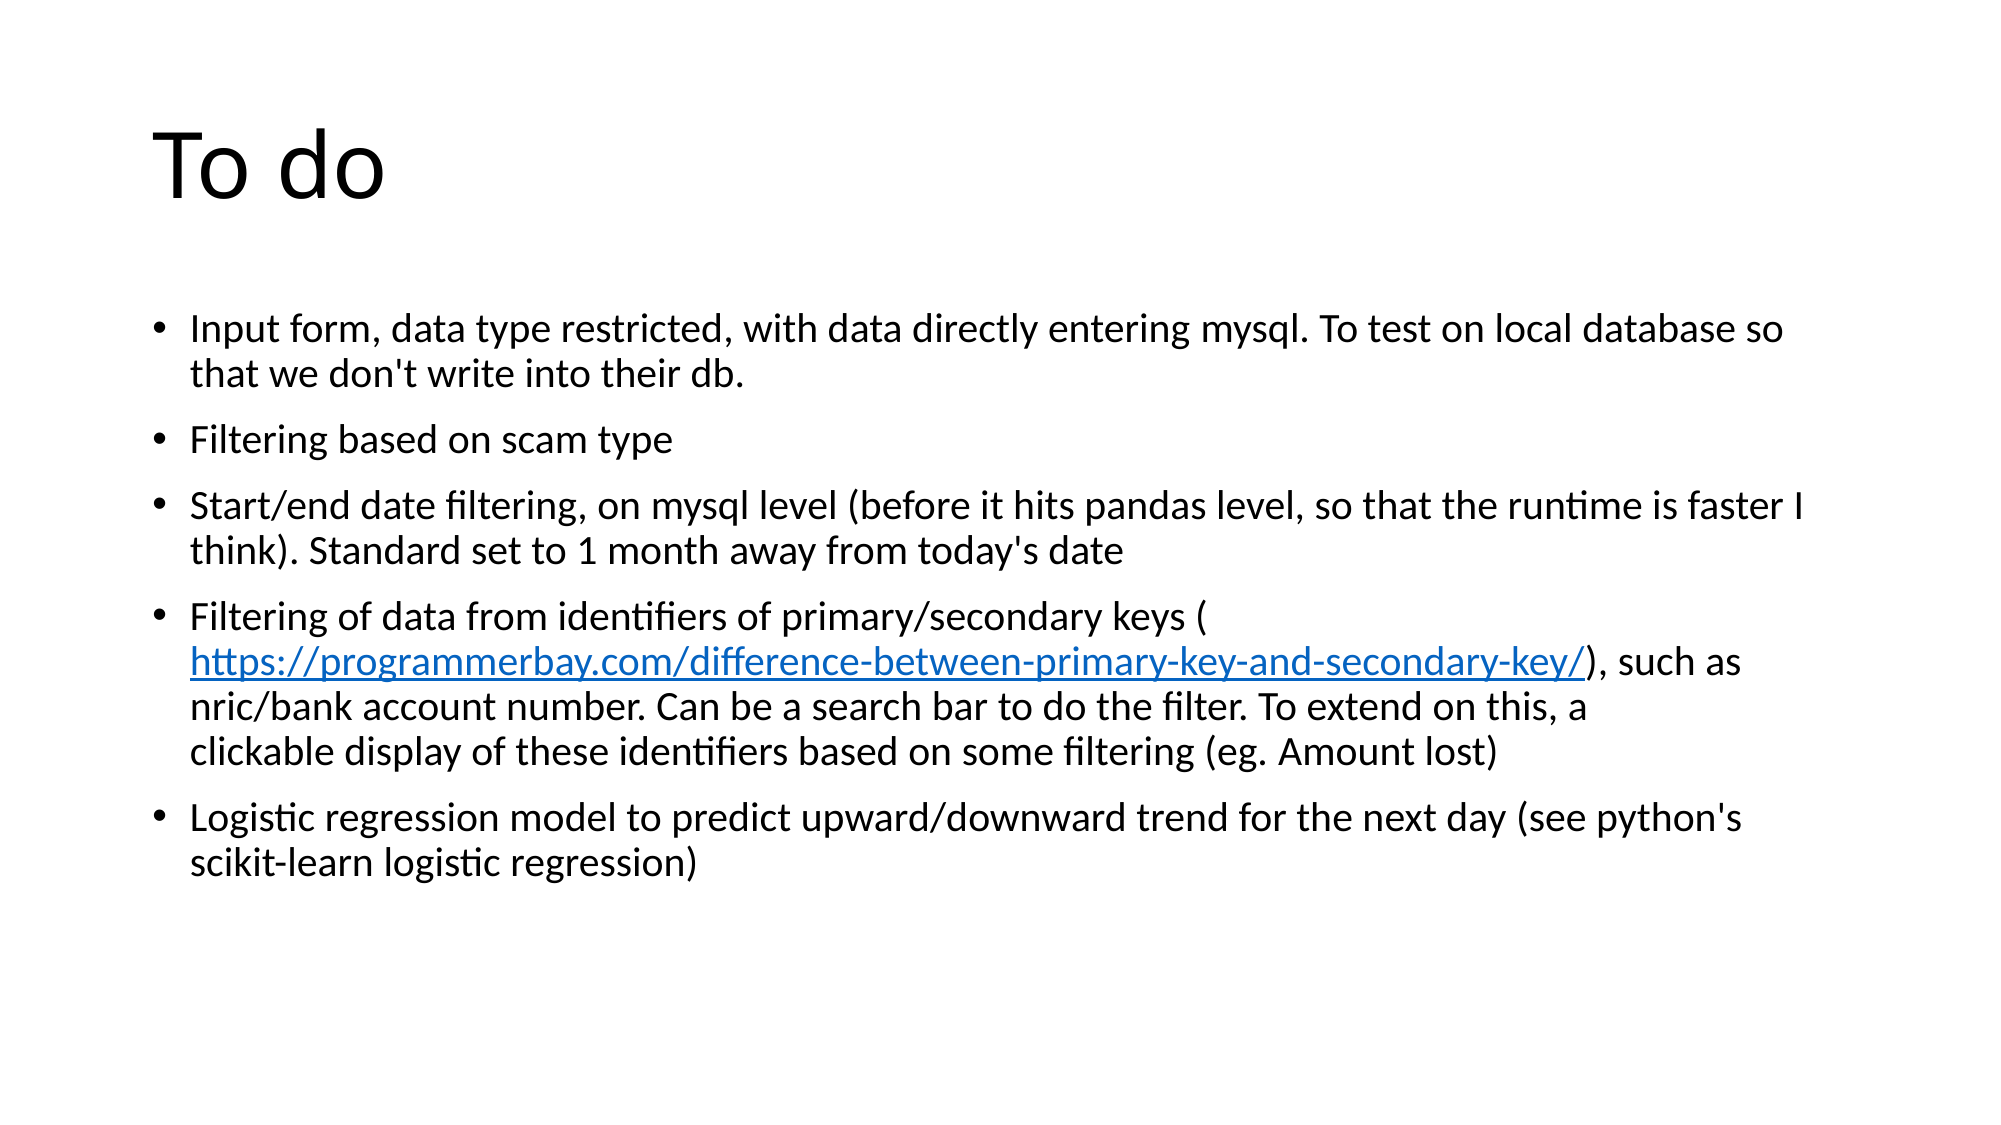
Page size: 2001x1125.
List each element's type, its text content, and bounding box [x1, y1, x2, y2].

list Input form, data type restricted, with data directly entering mysql. To test on local database so that we don't write into their db. Filtering based on scam type Start/end date filtering, on mysql level (before it hits pandas level, so that the runtime is faster I think). Standard set to 1 month away from today's date Filtering of data from identifiers of primary/secondary keys (https://programmerbay.com/difference-between-primary-key-and-secondary-key/), such as nric/bank account number. Can be a search bar to do the filter. To extend on this, a clickable display of these identifiers based on some filtering (eg. Amount lost) Logistic regression model to predict upward/downward trend for the next day (see python's scikit-learn logistic regression) [137, 299, 1863, 1014]
title To do [137, 59, 1863, 278]
